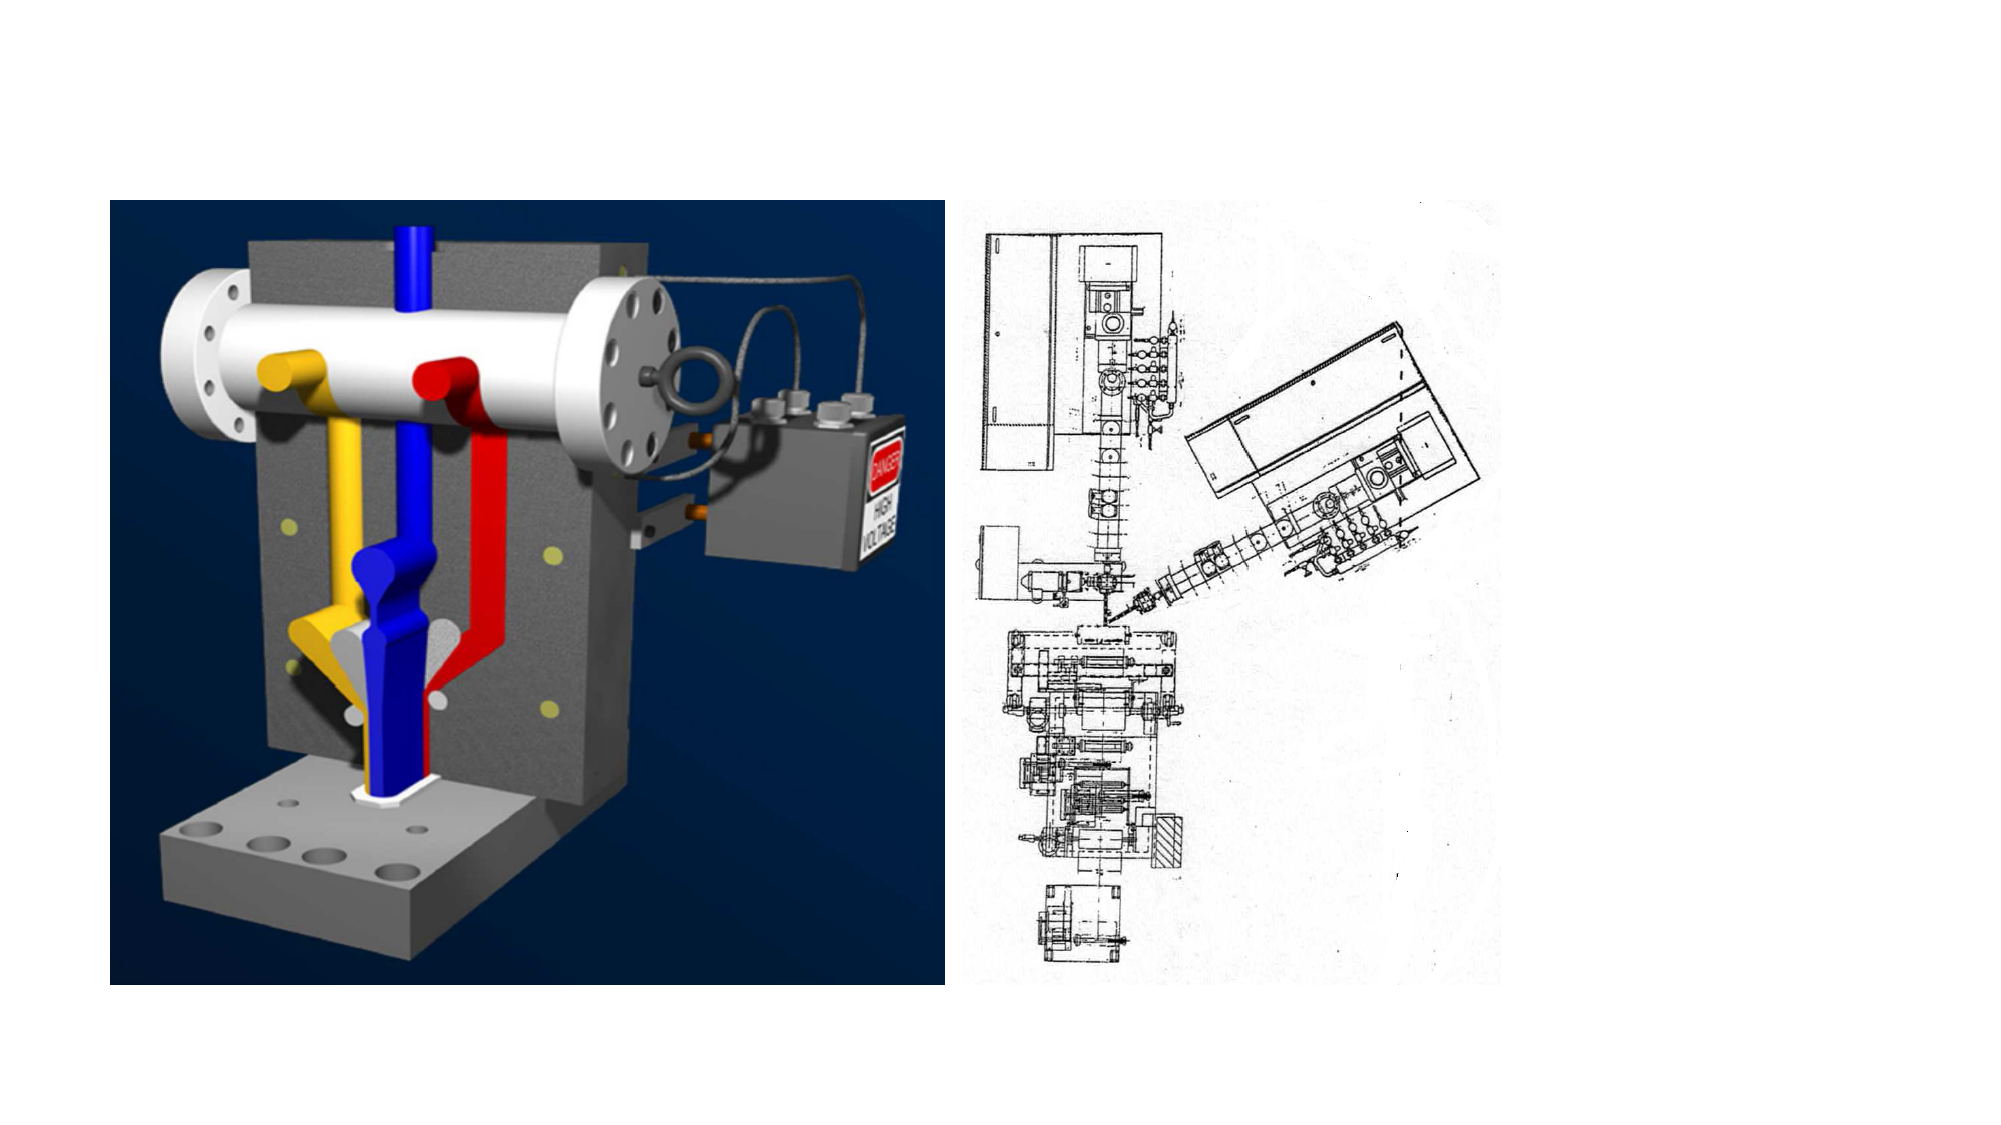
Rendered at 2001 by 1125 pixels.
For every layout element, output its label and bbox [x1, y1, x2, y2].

picture [110, 200, 945, 986]
picture [962, 200, 1501, 986]
